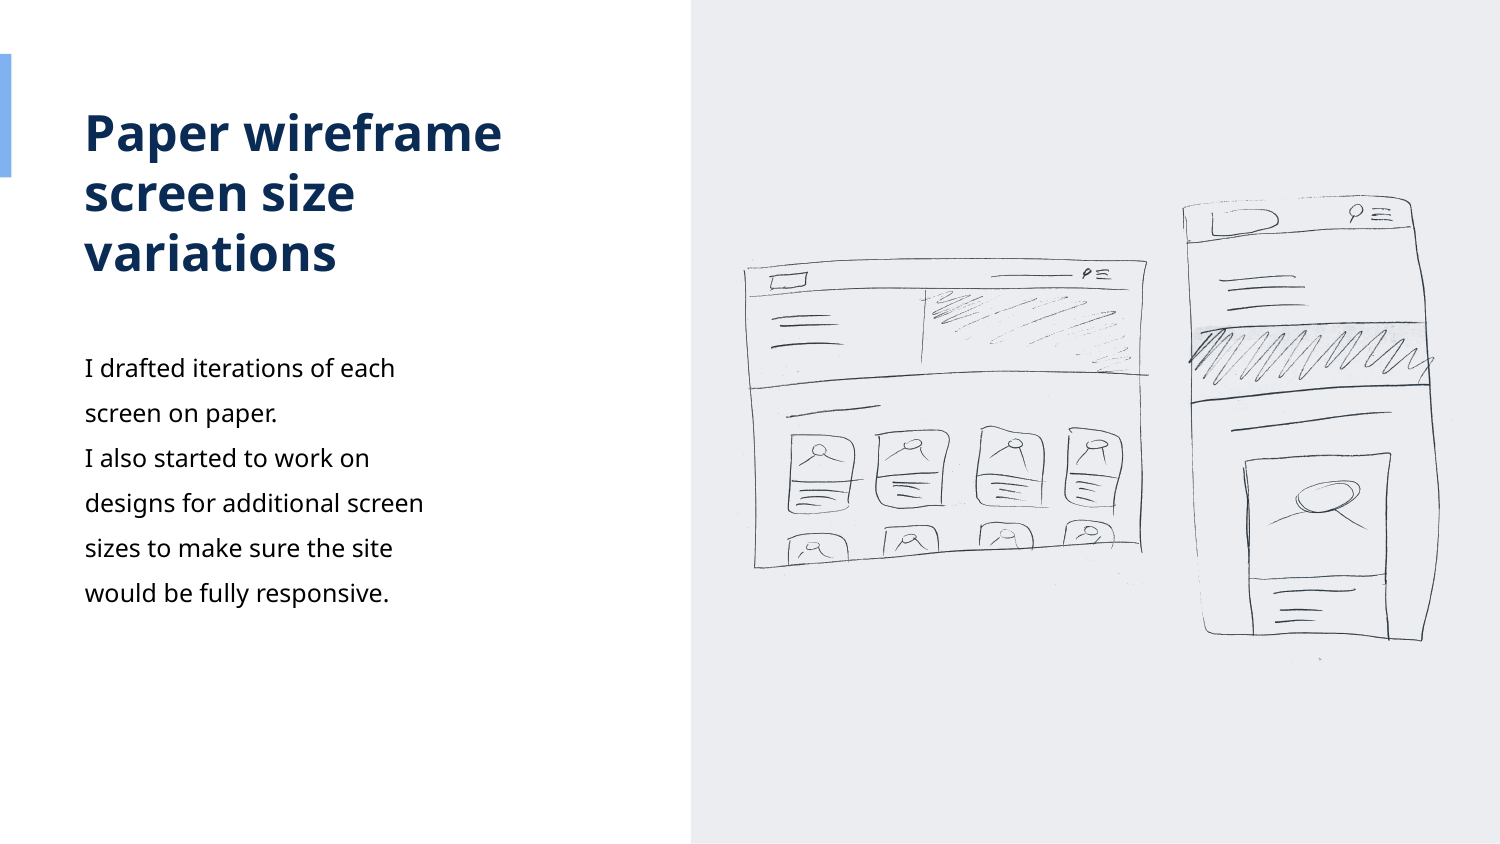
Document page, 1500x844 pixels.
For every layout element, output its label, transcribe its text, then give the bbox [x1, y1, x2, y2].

text_box Paper wireframe screen size variations [84, 85, 722, 296]
picture [1162, 178, 1461, 666]
text_box I drafted iterations of each screen on paper. I also started to work on designs for additional screen sizes to make sure the site would be fully responsive. [84, 322, 483, 623]
picture [729, 258, 1151, 586]
text_box [690, 0, 1500, 844]
